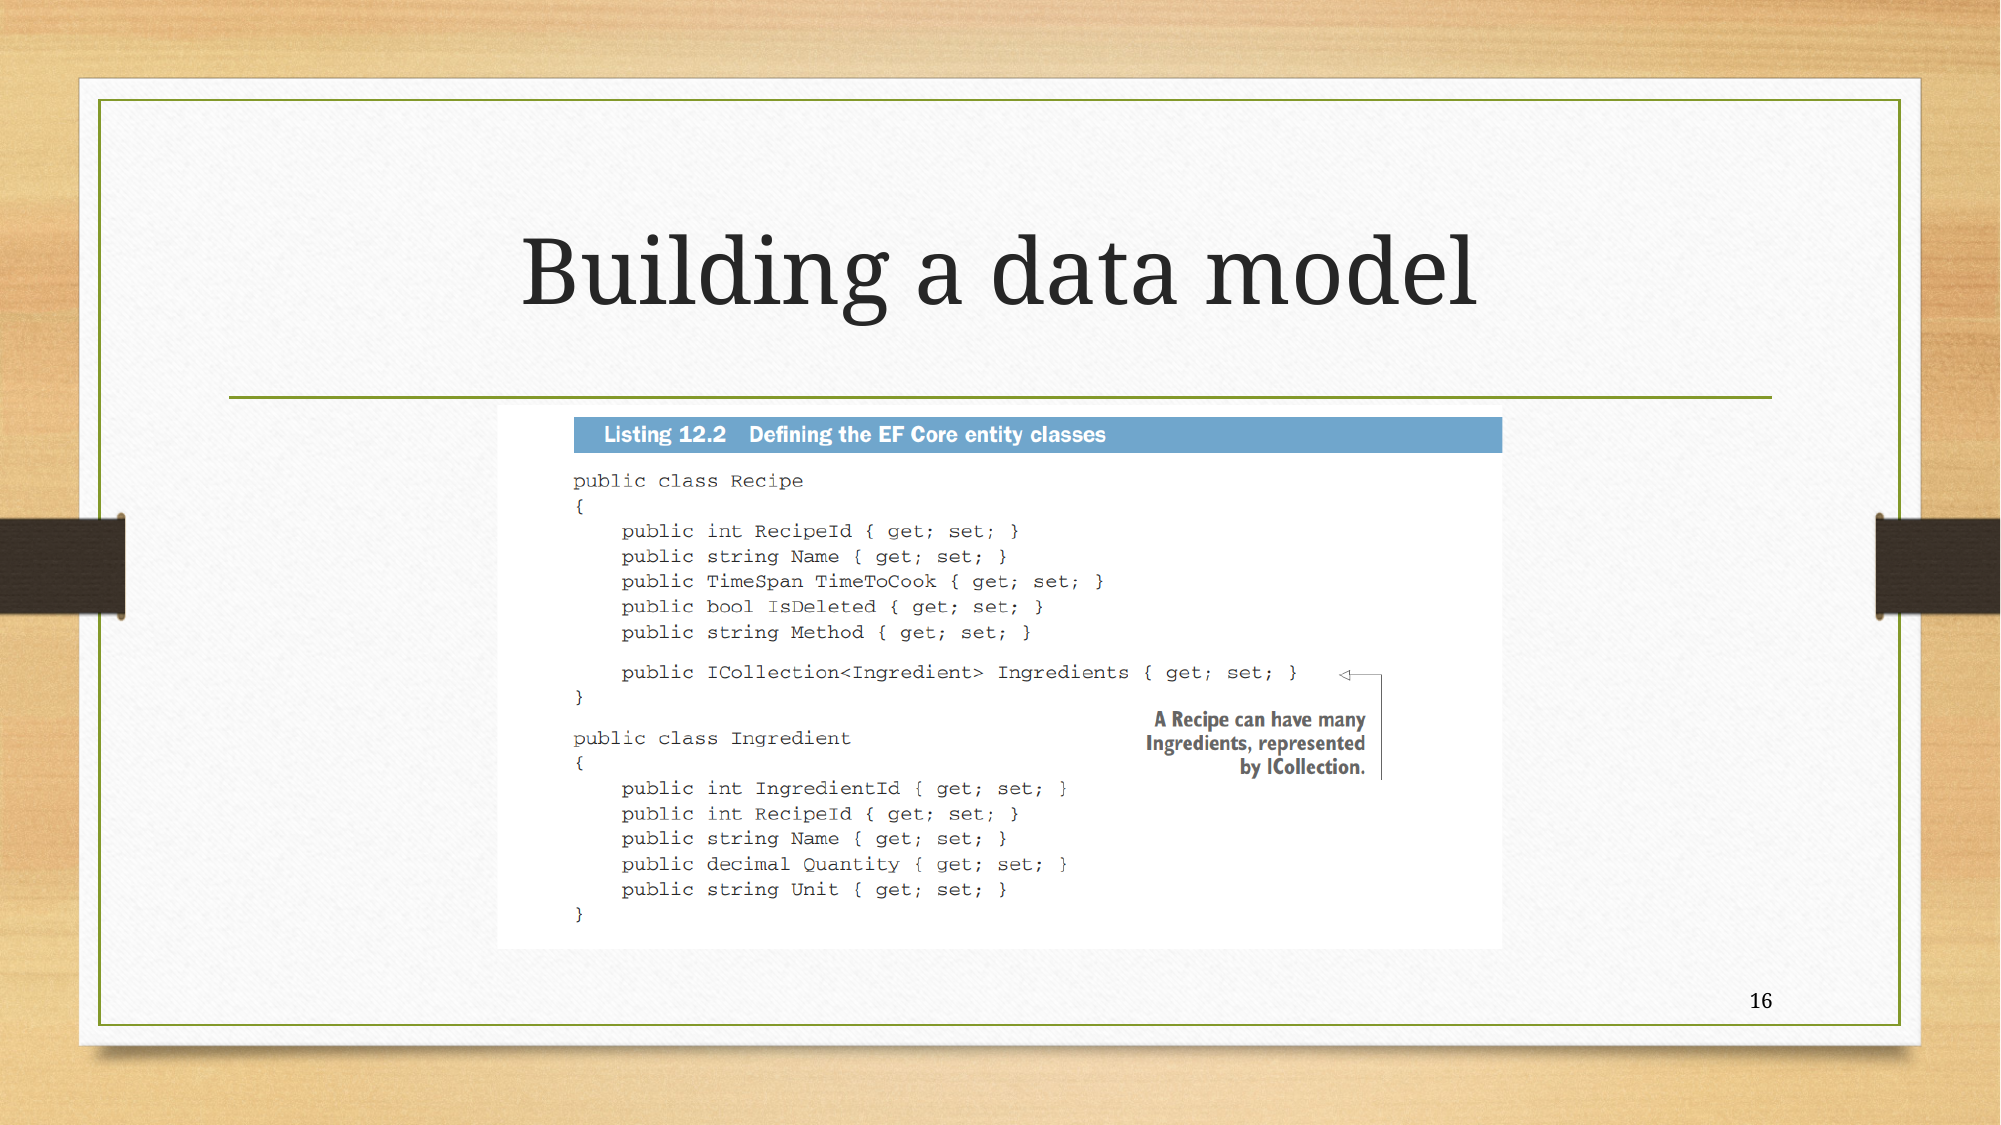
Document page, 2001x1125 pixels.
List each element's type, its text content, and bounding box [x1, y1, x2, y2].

picture [0, 0, 2001, 1125]
title Building a data model [212, 161, 1788, 375]
slide_number 16 [1698, 979, 1788, 1025]
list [497, 405, 1503, 949]
